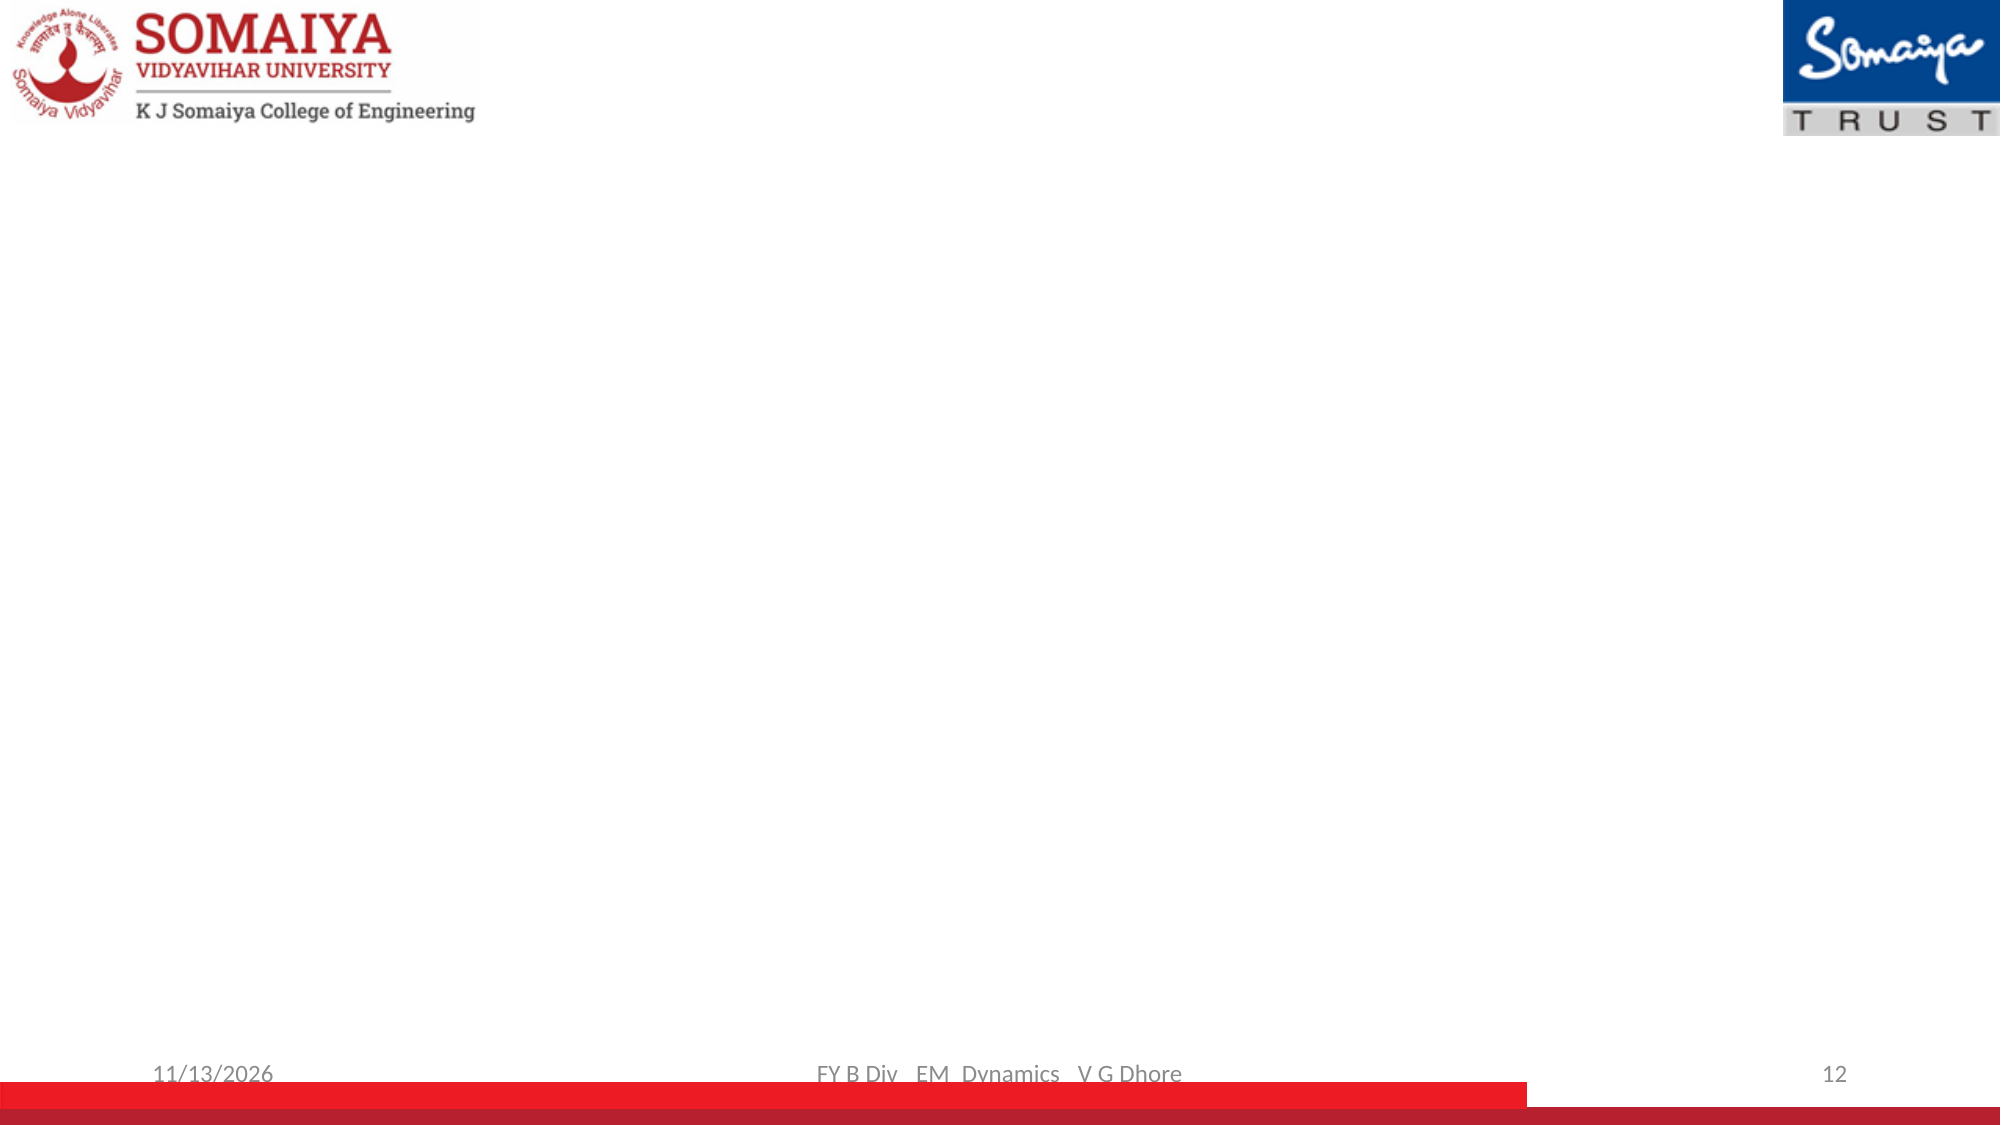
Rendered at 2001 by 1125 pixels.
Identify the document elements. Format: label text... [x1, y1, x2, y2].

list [10, 0, 480, 125]
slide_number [137, 1042, 588, 1081]
picture [0, 1081, 2000, 1125]
footer FY B Div_ EM_Dynamics_ V G Dhore [662, 1042, 1338, 1081]
slide_number 12 [1412, 1042, 1863, 1103]
picture [1783, 0, 2000, 136]
